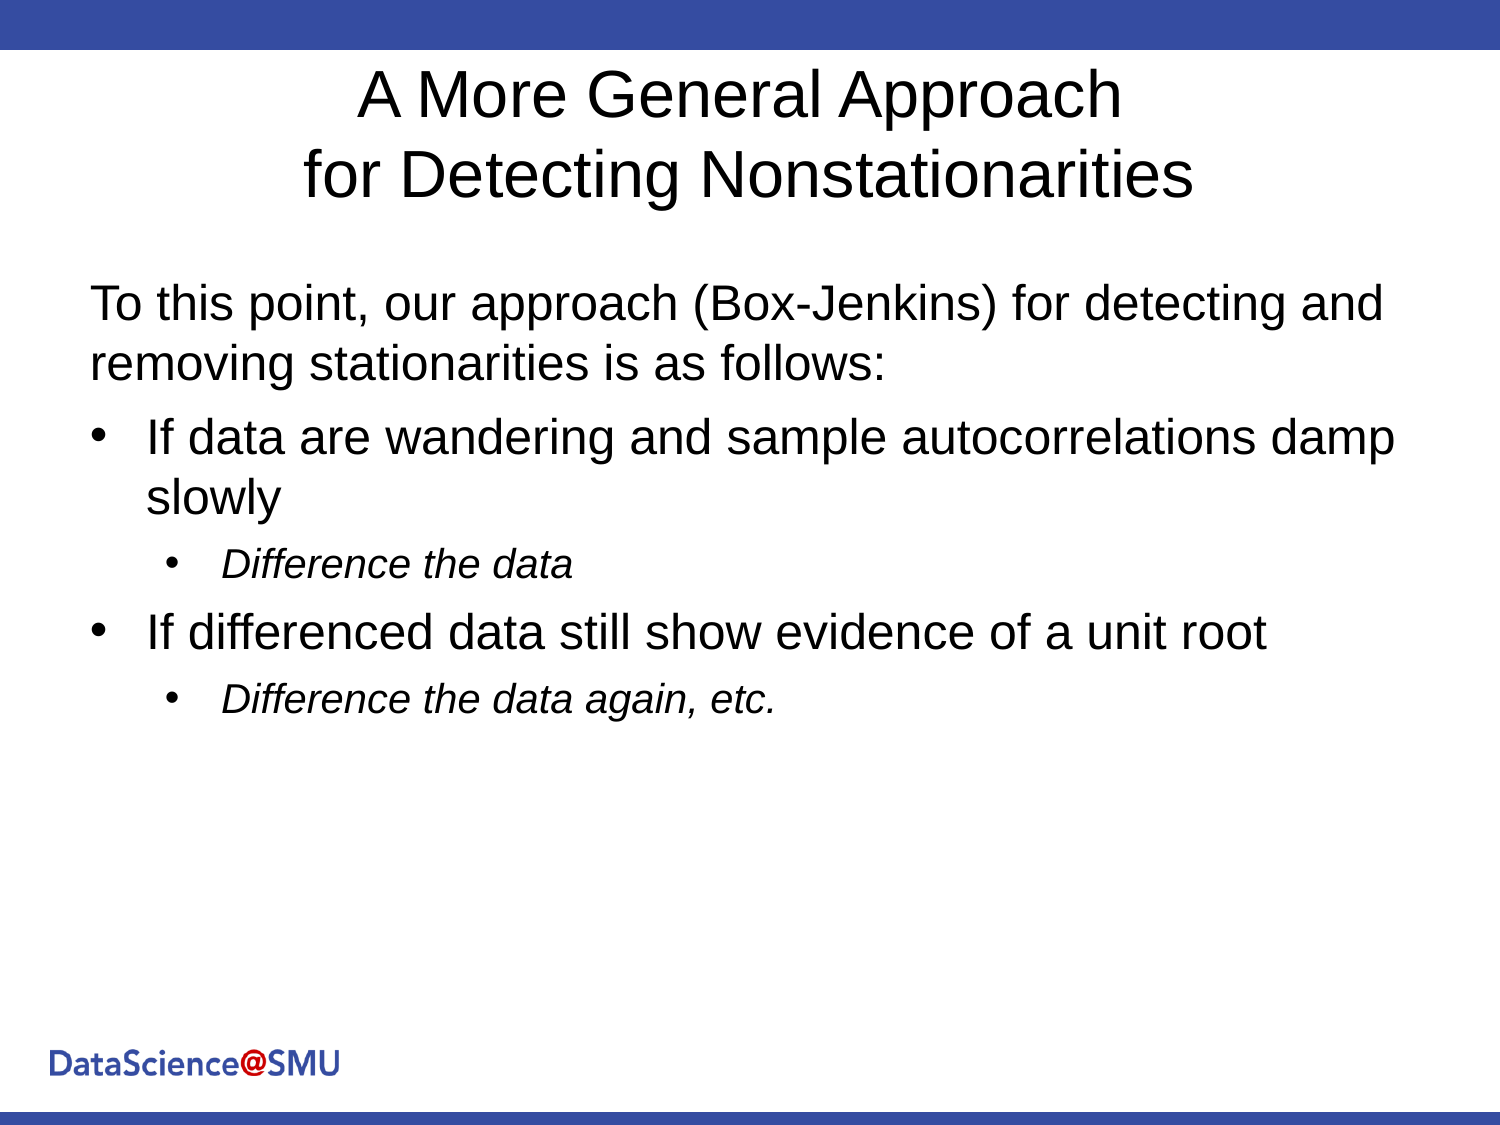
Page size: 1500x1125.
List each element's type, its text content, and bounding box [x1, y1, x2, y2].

text_box If data are wandering and sample autocorrelations damp slowly Difference the data If differenced data still show evidence of a unit root Difference the data again, etc. [74, 396, 1425, 776]
text_box To this point, our approach (Box-Jenkins) for detecting and removing stationarities is as follows: [74, 262, 1425, 396]
title A More General Approach for Detecting Nonstationarities [75, 37, 1425, 225]
picture [50, 1049, 339, 1076]
